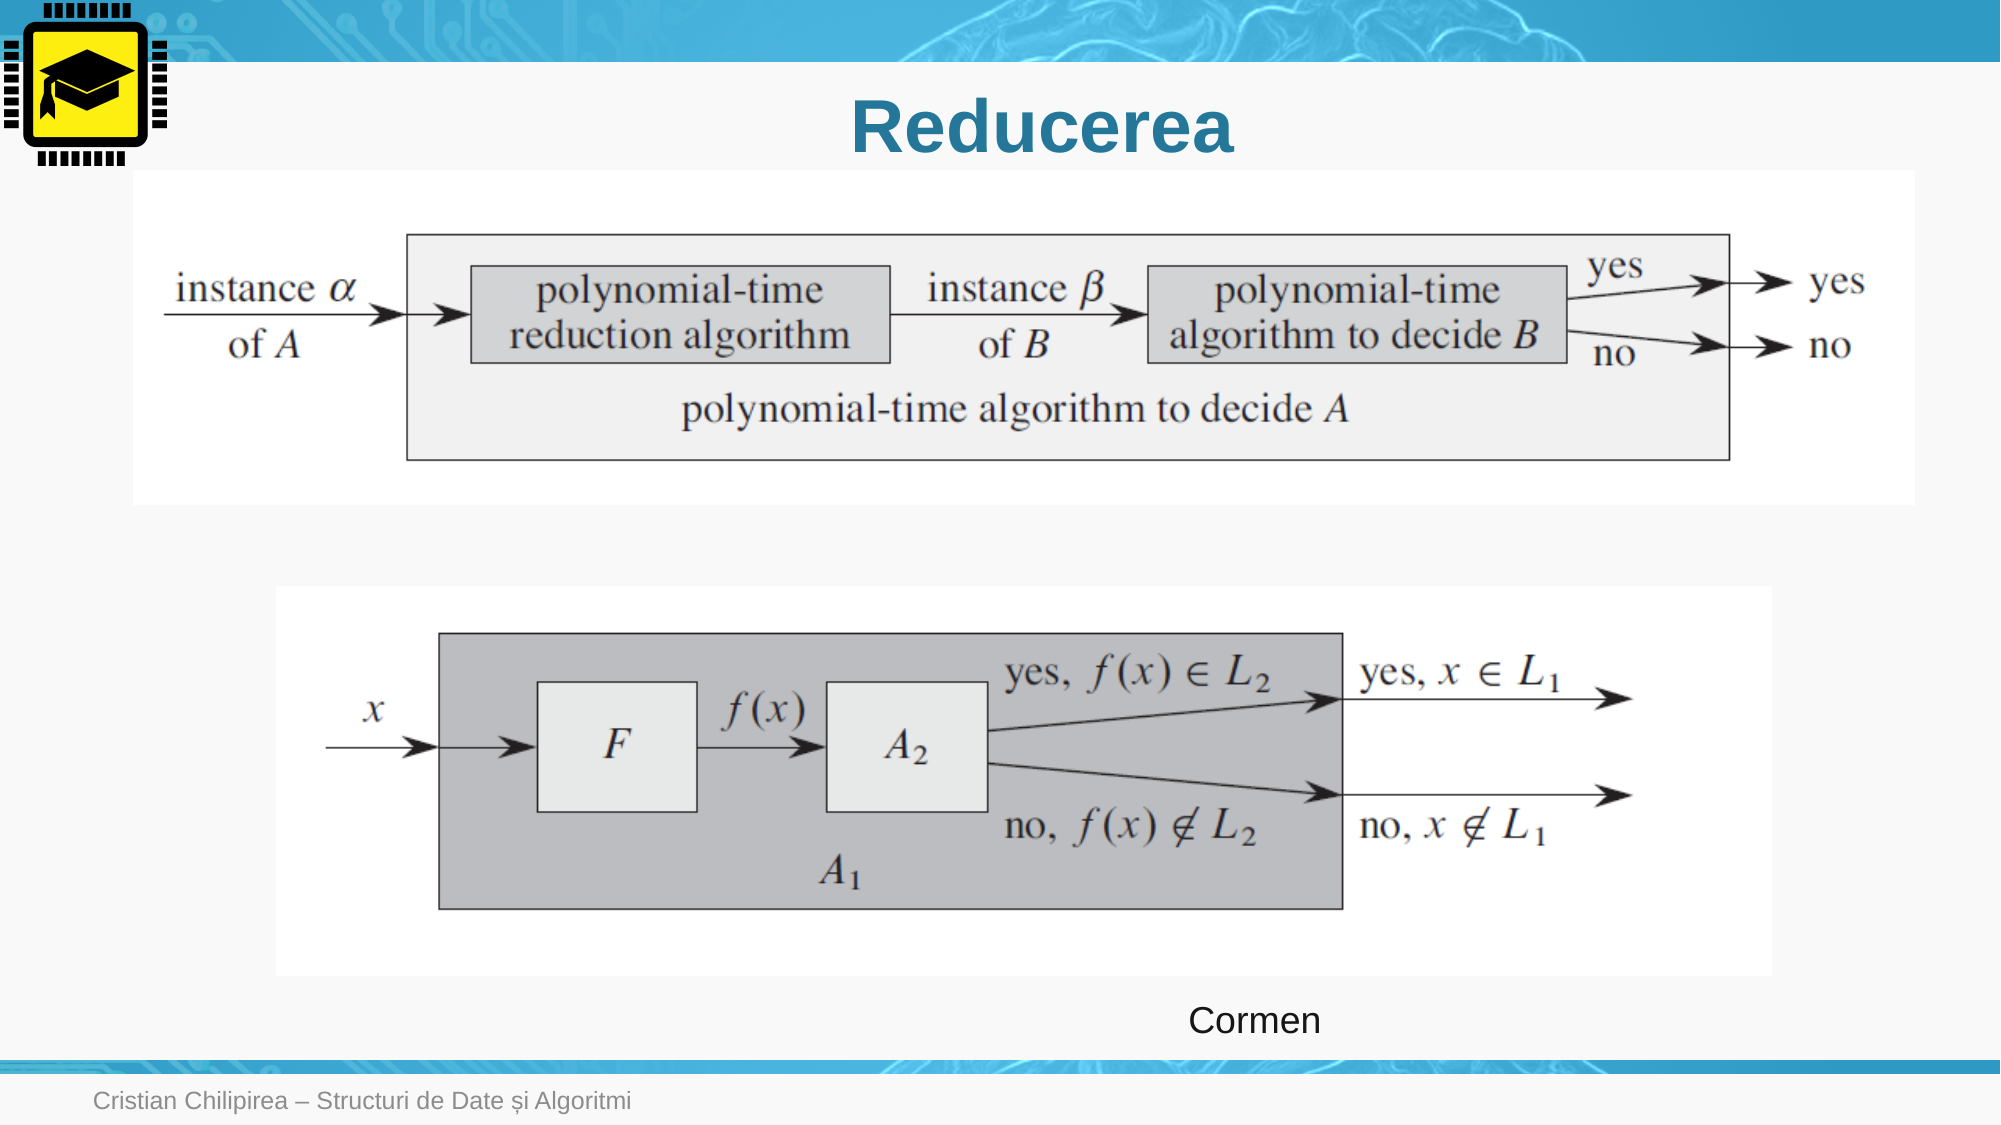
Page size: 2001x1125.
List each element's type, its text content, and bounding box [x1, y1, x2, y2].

footer Cristian Chilipirea – Structuri de Date și Algoritmi [77, 1073, 1338, 1125]
picture [0, 1060, 2000, 1074]
title Reducerea [170, 76, 1915, 170]
picture [133, 170, 1915, 505]
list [276, 586, 1772, 977]
text_box Cormen [1173, 988, 1337, 1048]
picture [0, 0, 2000, 166]
